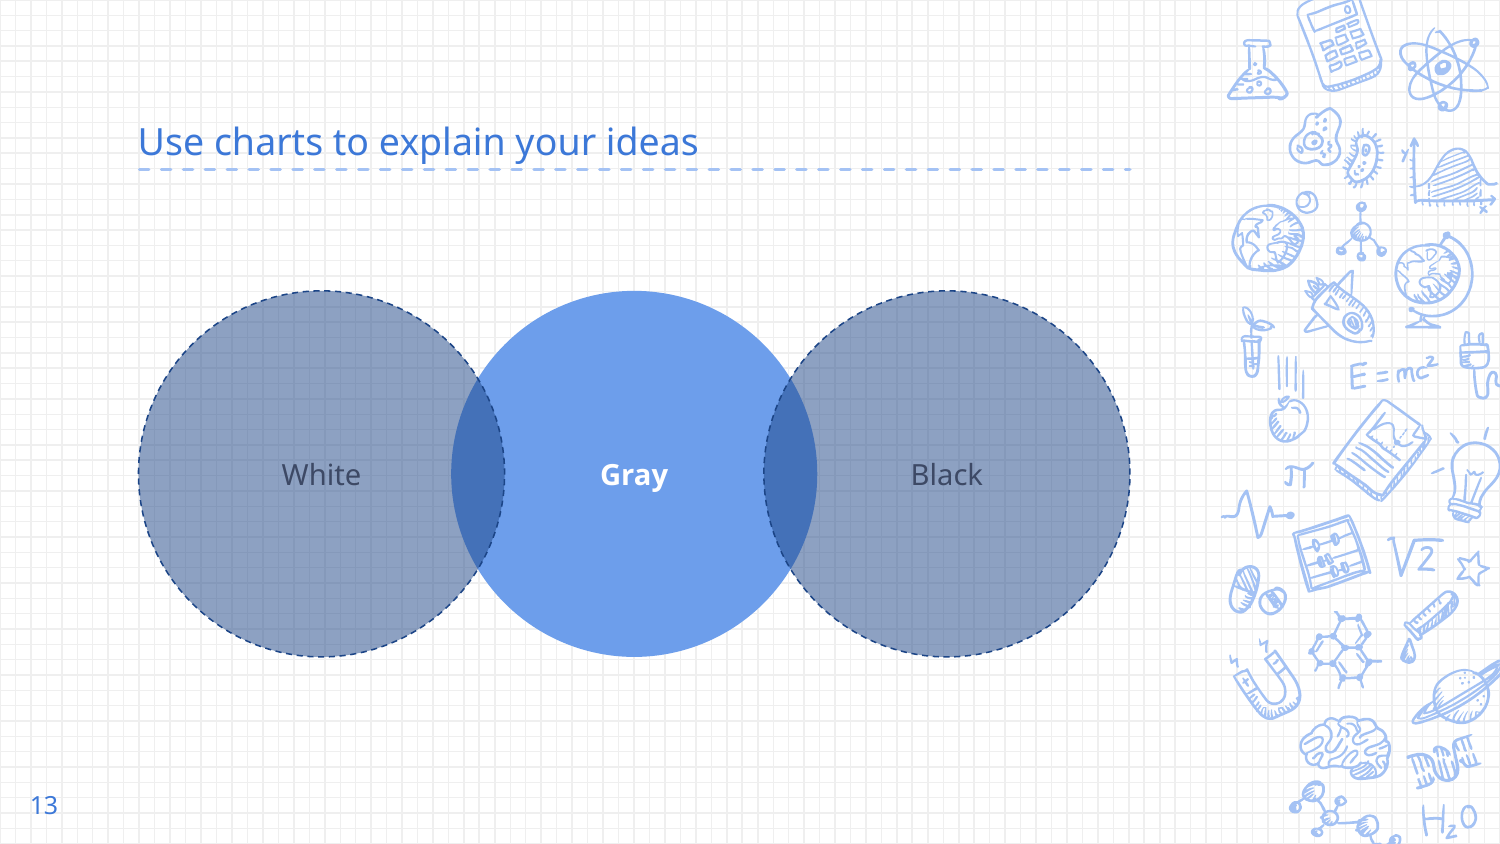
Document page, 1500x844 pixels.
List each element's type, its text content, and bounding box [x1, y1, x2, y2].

slide_number 13 [14, 774, 105, 840]
text_box Gray [478, 290, 791, 657]
text_box Black [763, 290, 1130, 657]
title Use charts to explain your ideas [122, 36, 1130, 178]
text_box White [138, 290, 505, 657]
